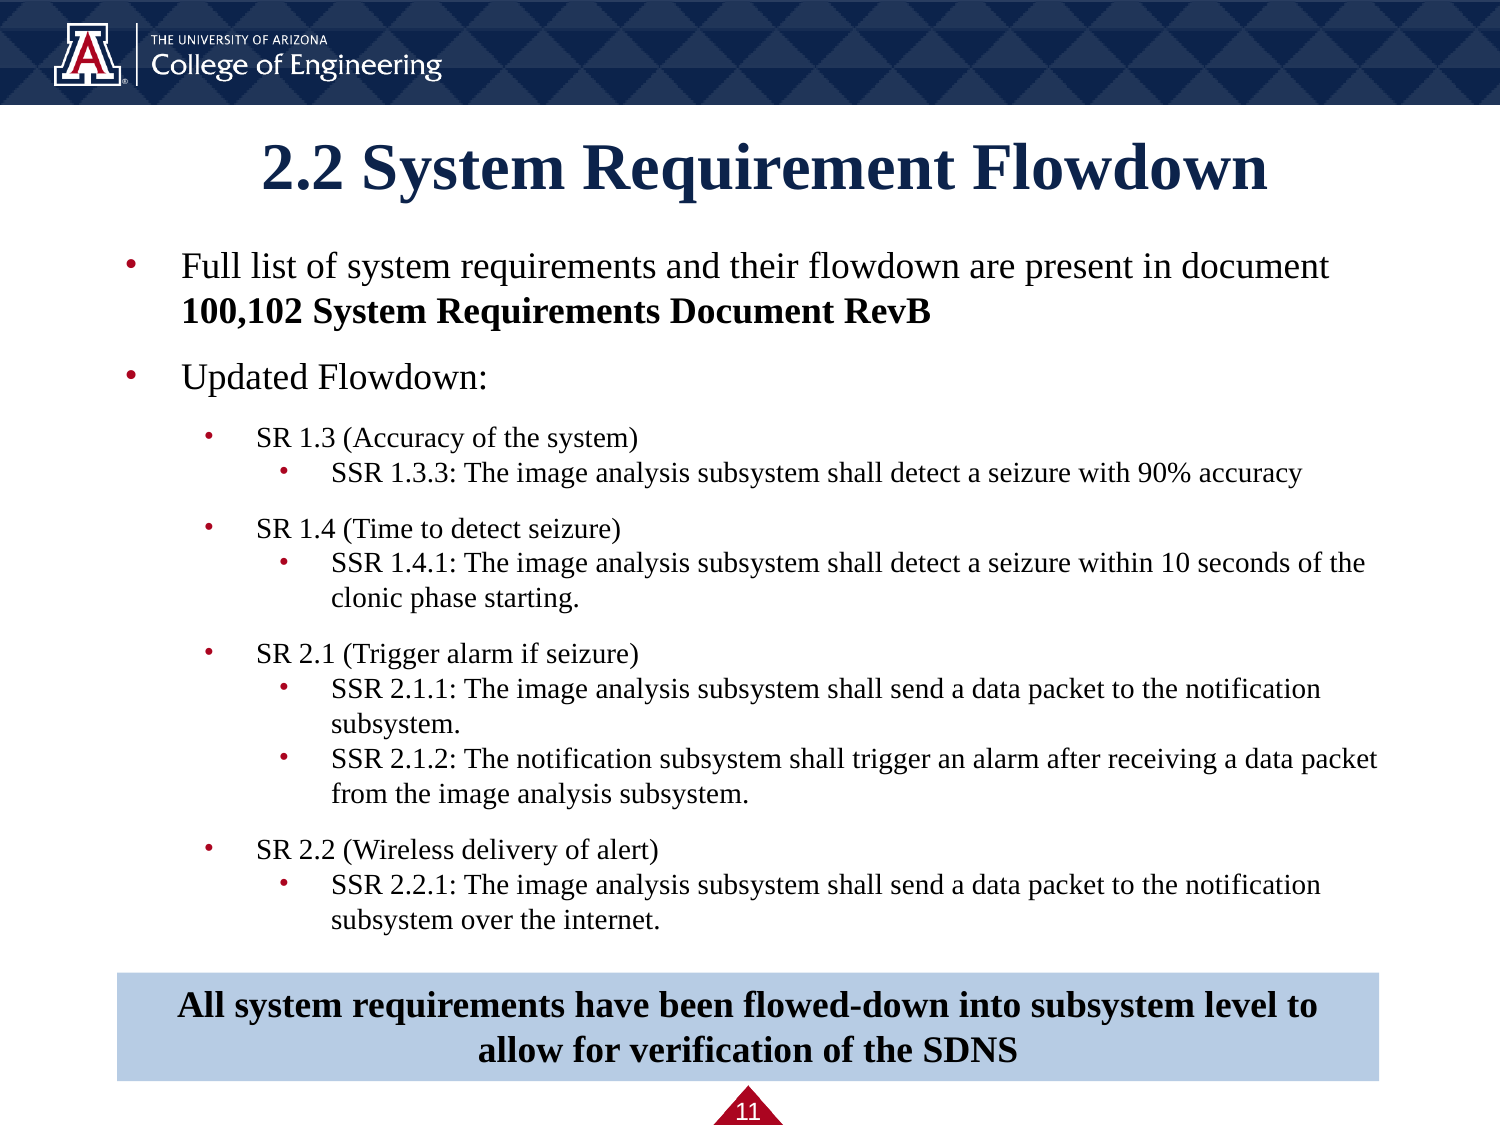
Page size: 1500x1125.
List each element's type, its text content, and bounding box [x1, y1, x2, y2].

text_box All system requirements have been flowed-down into subsystem level to allow for verification of the SDNS [117, 972, 1380, 1082]
picture [54, 23, 442, 86]
title 2.2 System Requirement Flowdown [90, 87, 1441, 233]
list Full list of system requirements and their flowdown are present in document 100,102 System Requirements Document RevB Updated Flowdown: SR 1.3 (Accuracy of the system) SSR 1.3.3: The image analysis subsystem shall detect a seizure with 90% accuracy SR 1.4 (Time to detect seizure) SSR 1.4.1: The image analysis subsystem shall detect a seizure within 10 seconds of the clonic phase starting. SR 2.1 (Trigger alarm if seizure) SSR 2.1.1: The image analysis subsystem shall send a data packet to the notification subsystem. SSR 2.1.2: The notification subsystem shall trigger an alarm after receiving a data packet from the image analysis subsystem. SR 2.2 (Wireless delivery of alert) SSR 2.2.1: The image analysis subsystem shall send a data packet to the notification subsystem over the internet. [90, 233, 1441, 1059]
slide_number ‹#› [715, 1082, 781, 1125]
